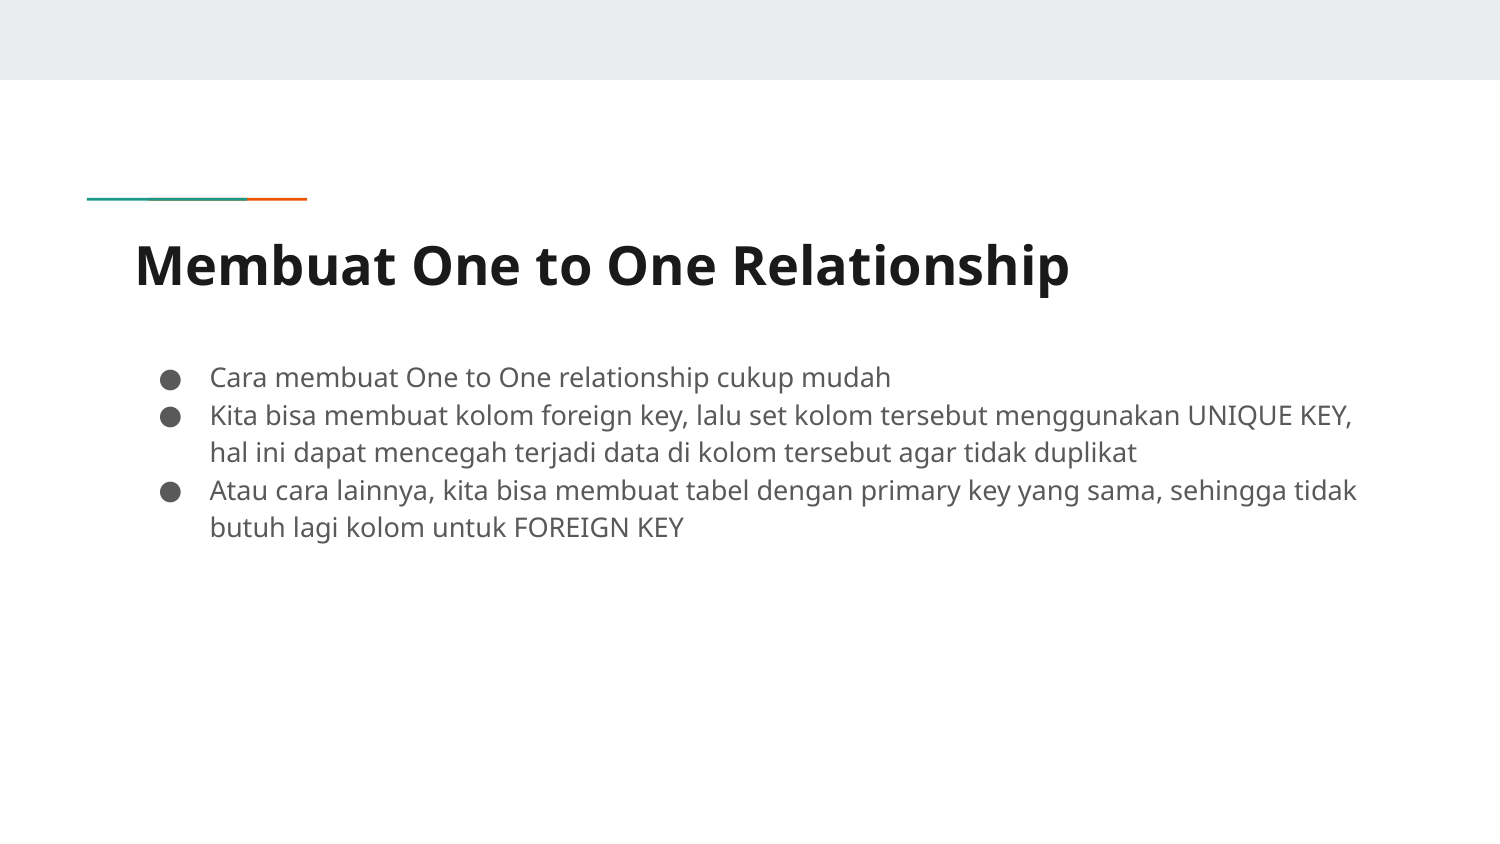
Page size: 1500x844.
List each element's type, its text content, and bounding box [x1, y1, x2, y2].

title Membuat One to One Relationship [119, 216, 1381, 305]
list Cara membuat One to One relationship cukup mudah Kita bisa membuat kolom foreign key, lalu set kolom tersebut menggunakan UNIQUE KEY, hal ini dapat mencegah terjadi data di kolom tersebut agar tidak duplikat Atau cara lainnya, kita bisa membuat tabel dengan primary key yang sama, sehingga tidak butuh lagi kolom untuk FOREIGN KEY [119, 341, 1381, 712]
